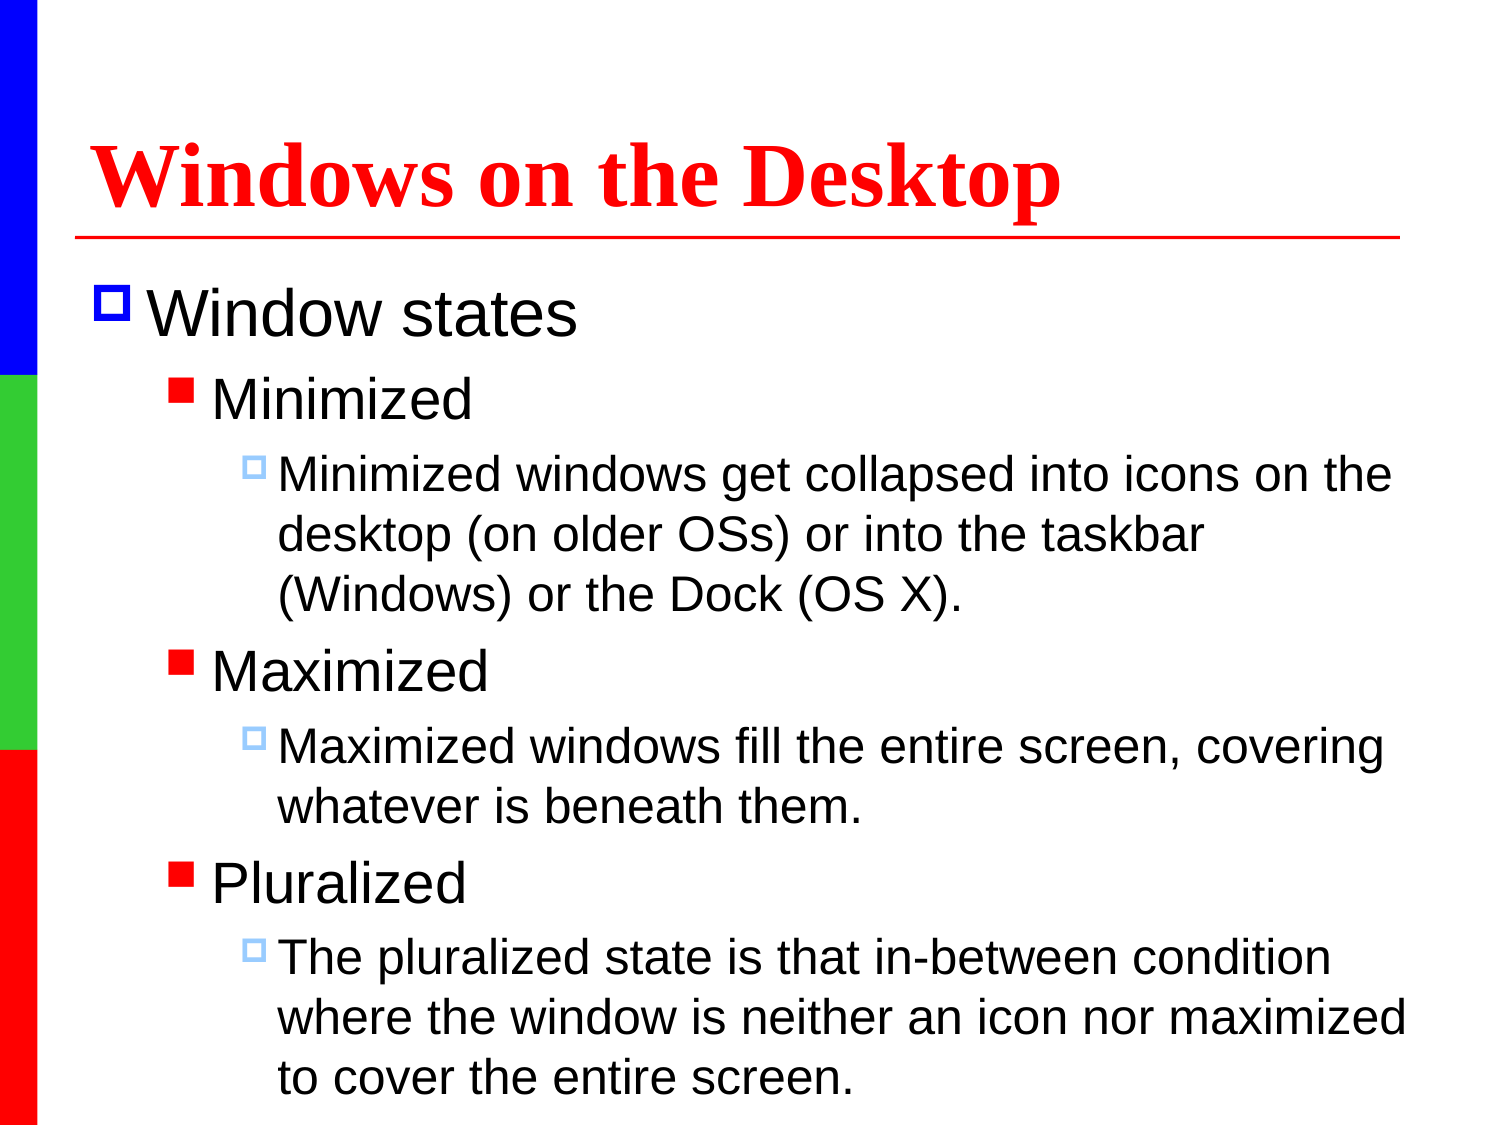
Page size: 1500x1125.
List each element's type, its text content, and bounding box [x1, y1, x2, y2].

title Windows on the Desktop [74, 45, 1426, 233]
list Window states Minimized Minimized windows get collapsed into icons on the desktop (on older OSs) or into the taskbar (Windows) or the Dock (OS X). Maximized Maximized windows fill the entire screen, covering whatever is beneath them. Pluralized The pluralized state is that in-between condition where the window is neither an icon nor maximized to cover the entire screen. [74, 262, 1426, 1006]
